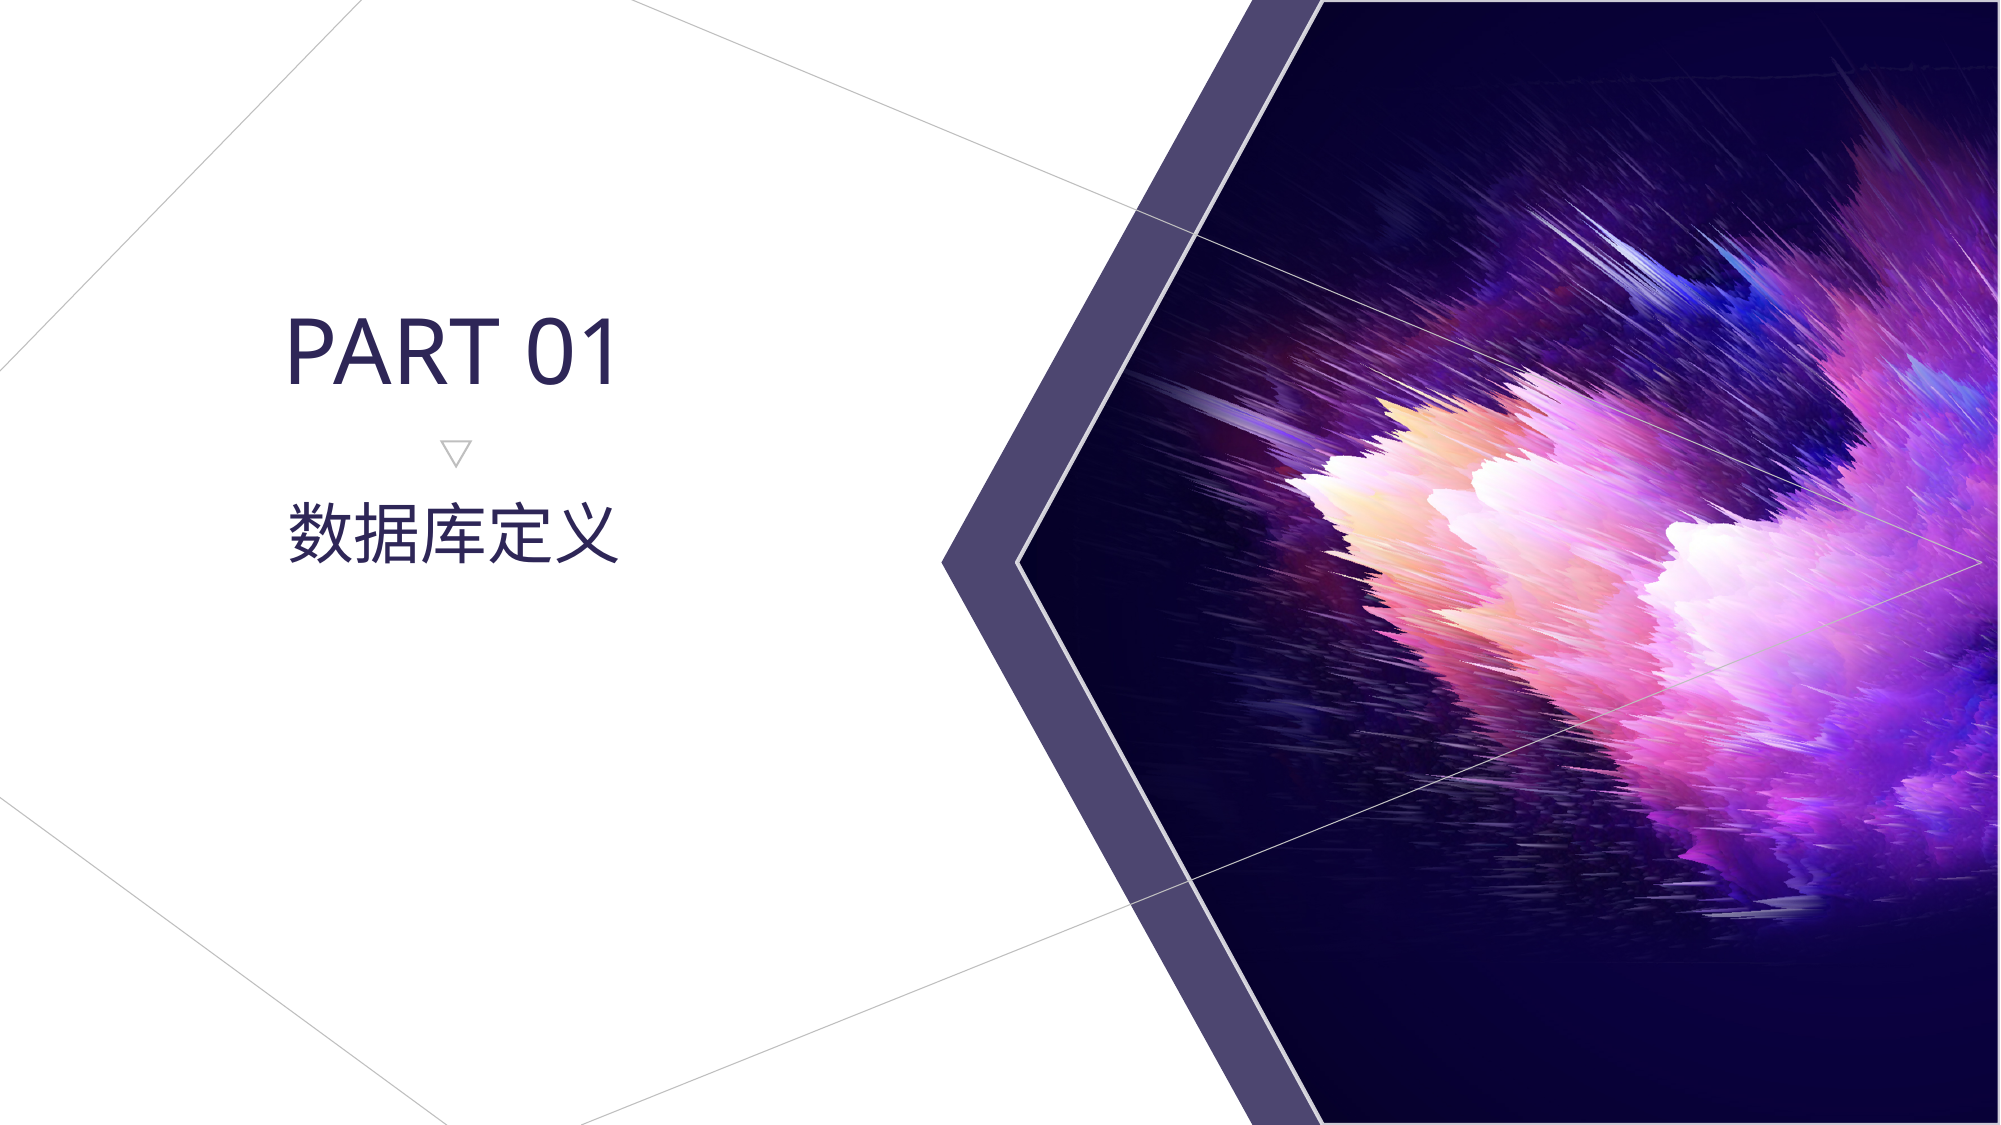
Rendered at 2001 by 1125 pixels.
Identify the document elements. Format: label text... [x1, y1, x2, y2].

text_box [0, 664, 608, 1125]
text_box 数据库定义 [197, 501, 581, 580]
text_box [549, 0, 942, 563]
text_box PART 01 [457, 285, 549, 411]
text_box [0, 0, 457, 500]
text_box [581, 562, 942, 1125]
picture [1017, 0, 2000, 1125]
text_box [942, 423, 1017, 702]
text_box [457, 440, 473, 467]
